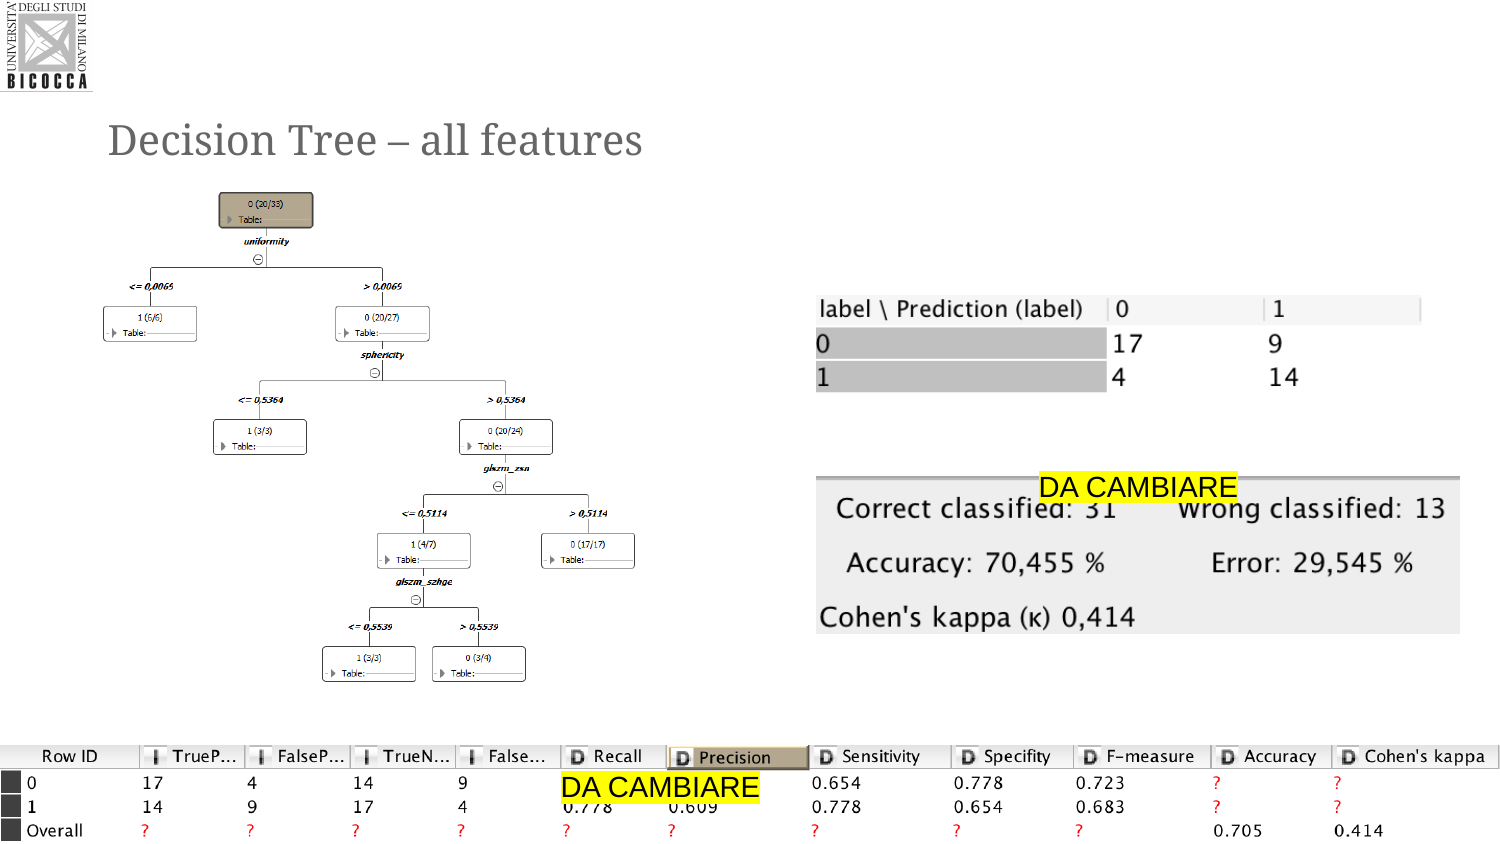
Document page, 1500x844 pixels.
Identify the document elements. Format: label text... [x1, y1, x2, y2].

picture [0, 0, 93, 92]
picture [102, 192, 669, 699]
picture [0, 745, 1500, 844]
text_box Decision Tree – all features [92, 91, 776, 711]
picture [815, 295, 1461, 634]
